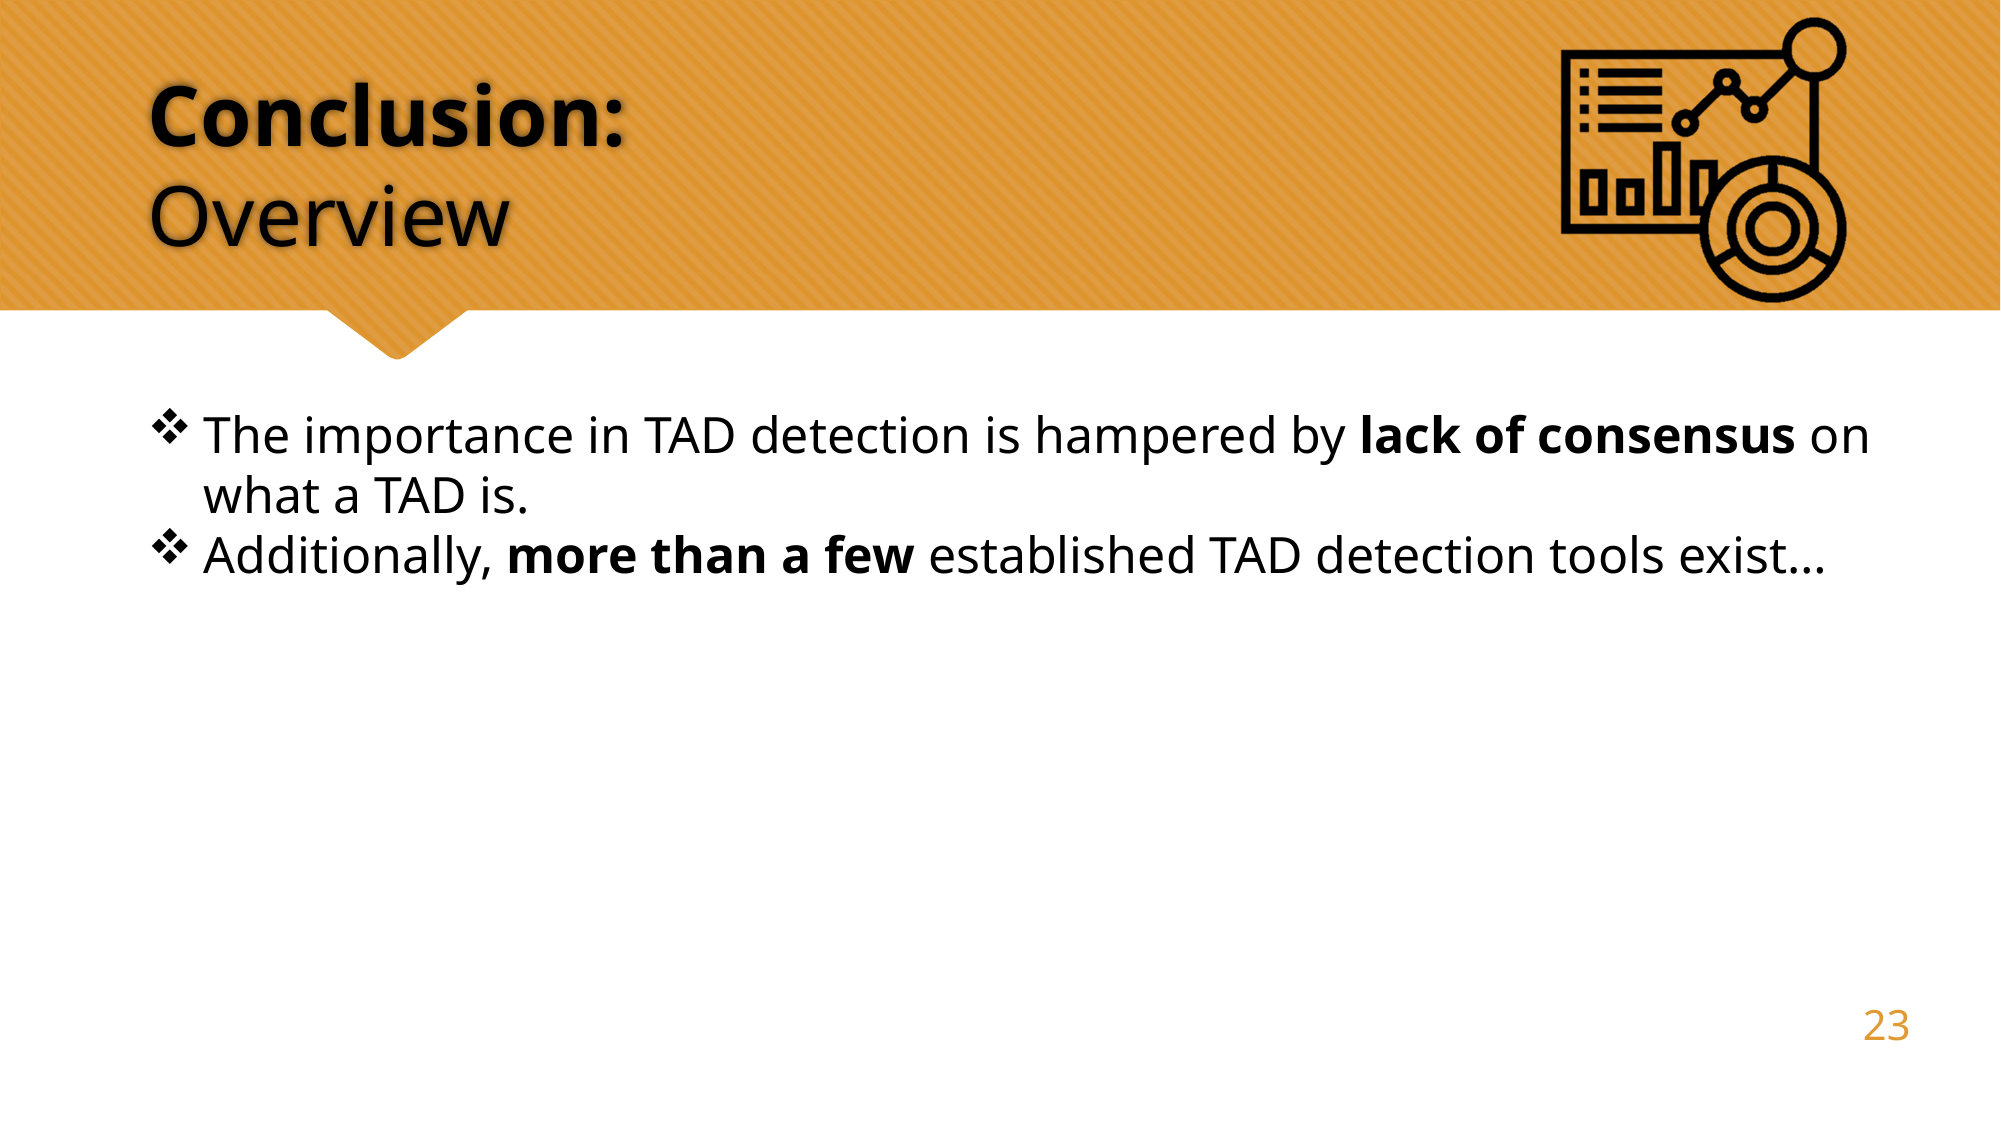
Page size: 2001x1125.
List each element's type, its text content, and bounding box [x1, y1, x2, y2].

picture [1547, 8, 1866, 310]
title Conclusion: Overview [132, 17, 1547, 271]
text_box The importance in TAD detection is hampered by lack of consensus on what a TAD is. Additionally, more than a few established TAD detection tools exist… [132, 395, 1907, 591]
slide_number 23 [1751, 970, 1926, 1051]
